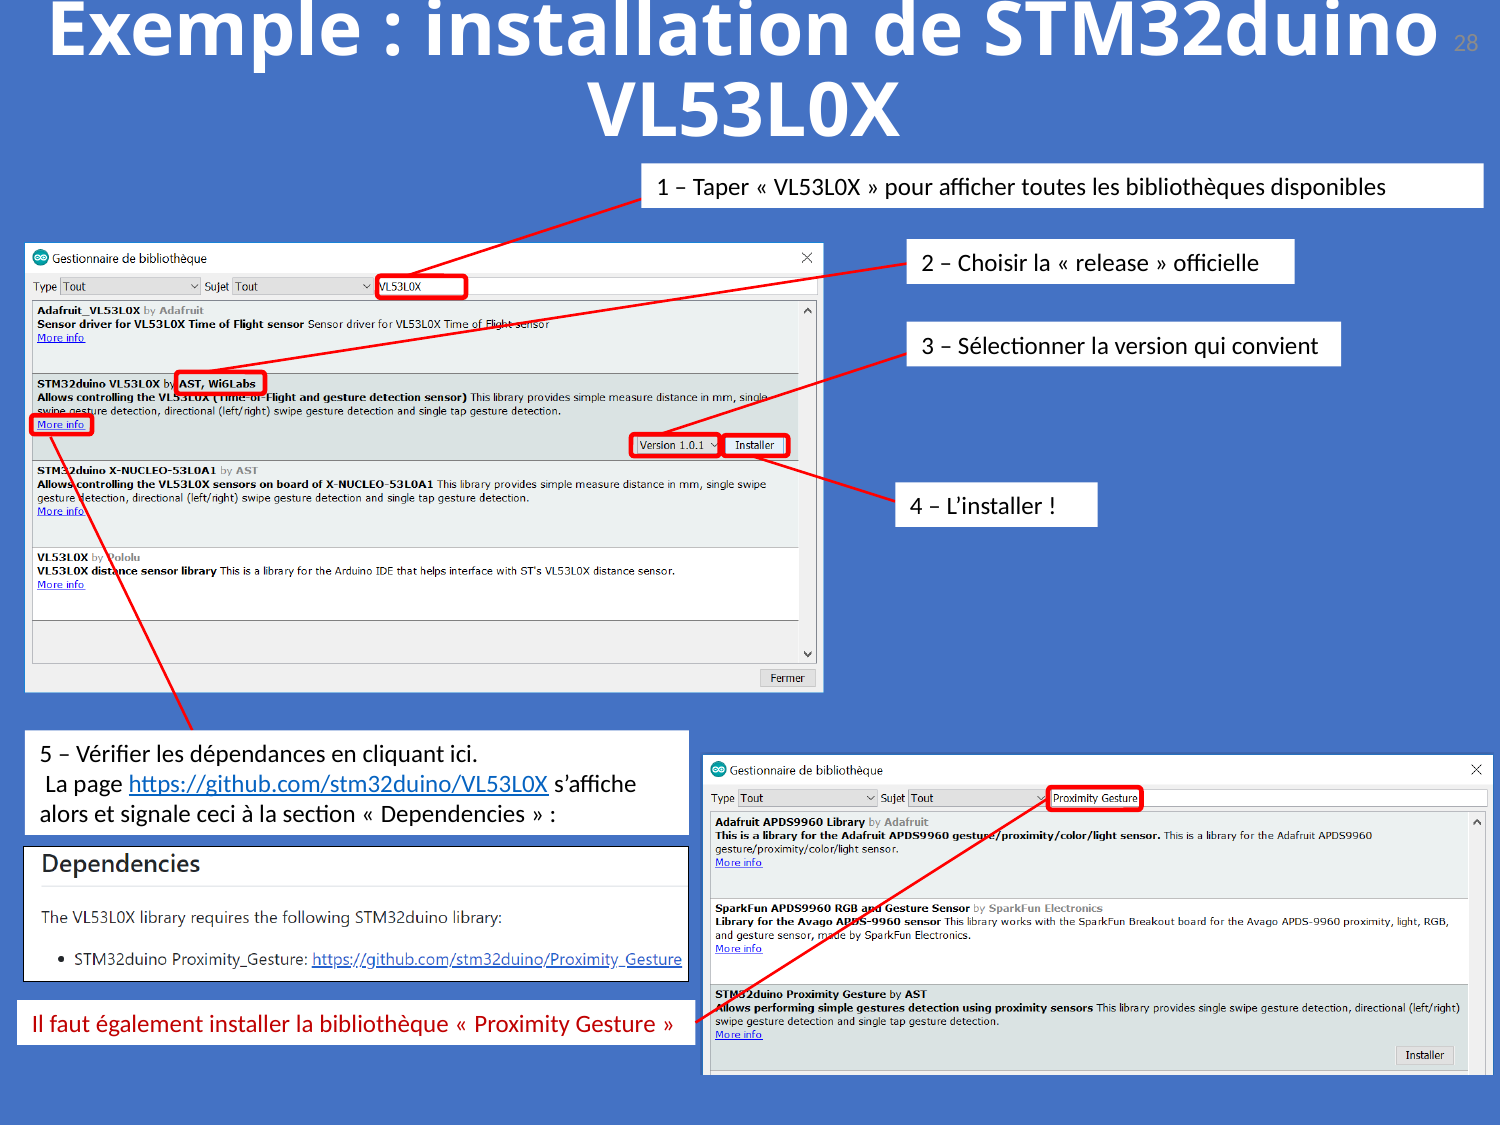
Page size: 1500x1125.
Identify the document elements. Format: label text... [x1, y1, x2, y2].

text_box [722, 435, 1098, 528]
slide_number 28 [1156, 11, 1494, 72]
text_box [23, 415, 689, 752]
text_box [16, 752, 1494, 1075]
title Exemple : installation de STM32duino VL53L0X [23, 17, 1465, 126]
picture [689, 457, 824, 693]
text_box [176, 239, 1295, 394]
picture [24, 242, 630, 415]
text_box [630, 321, 1341, 457]
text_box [377, 163, 1484, 298]
